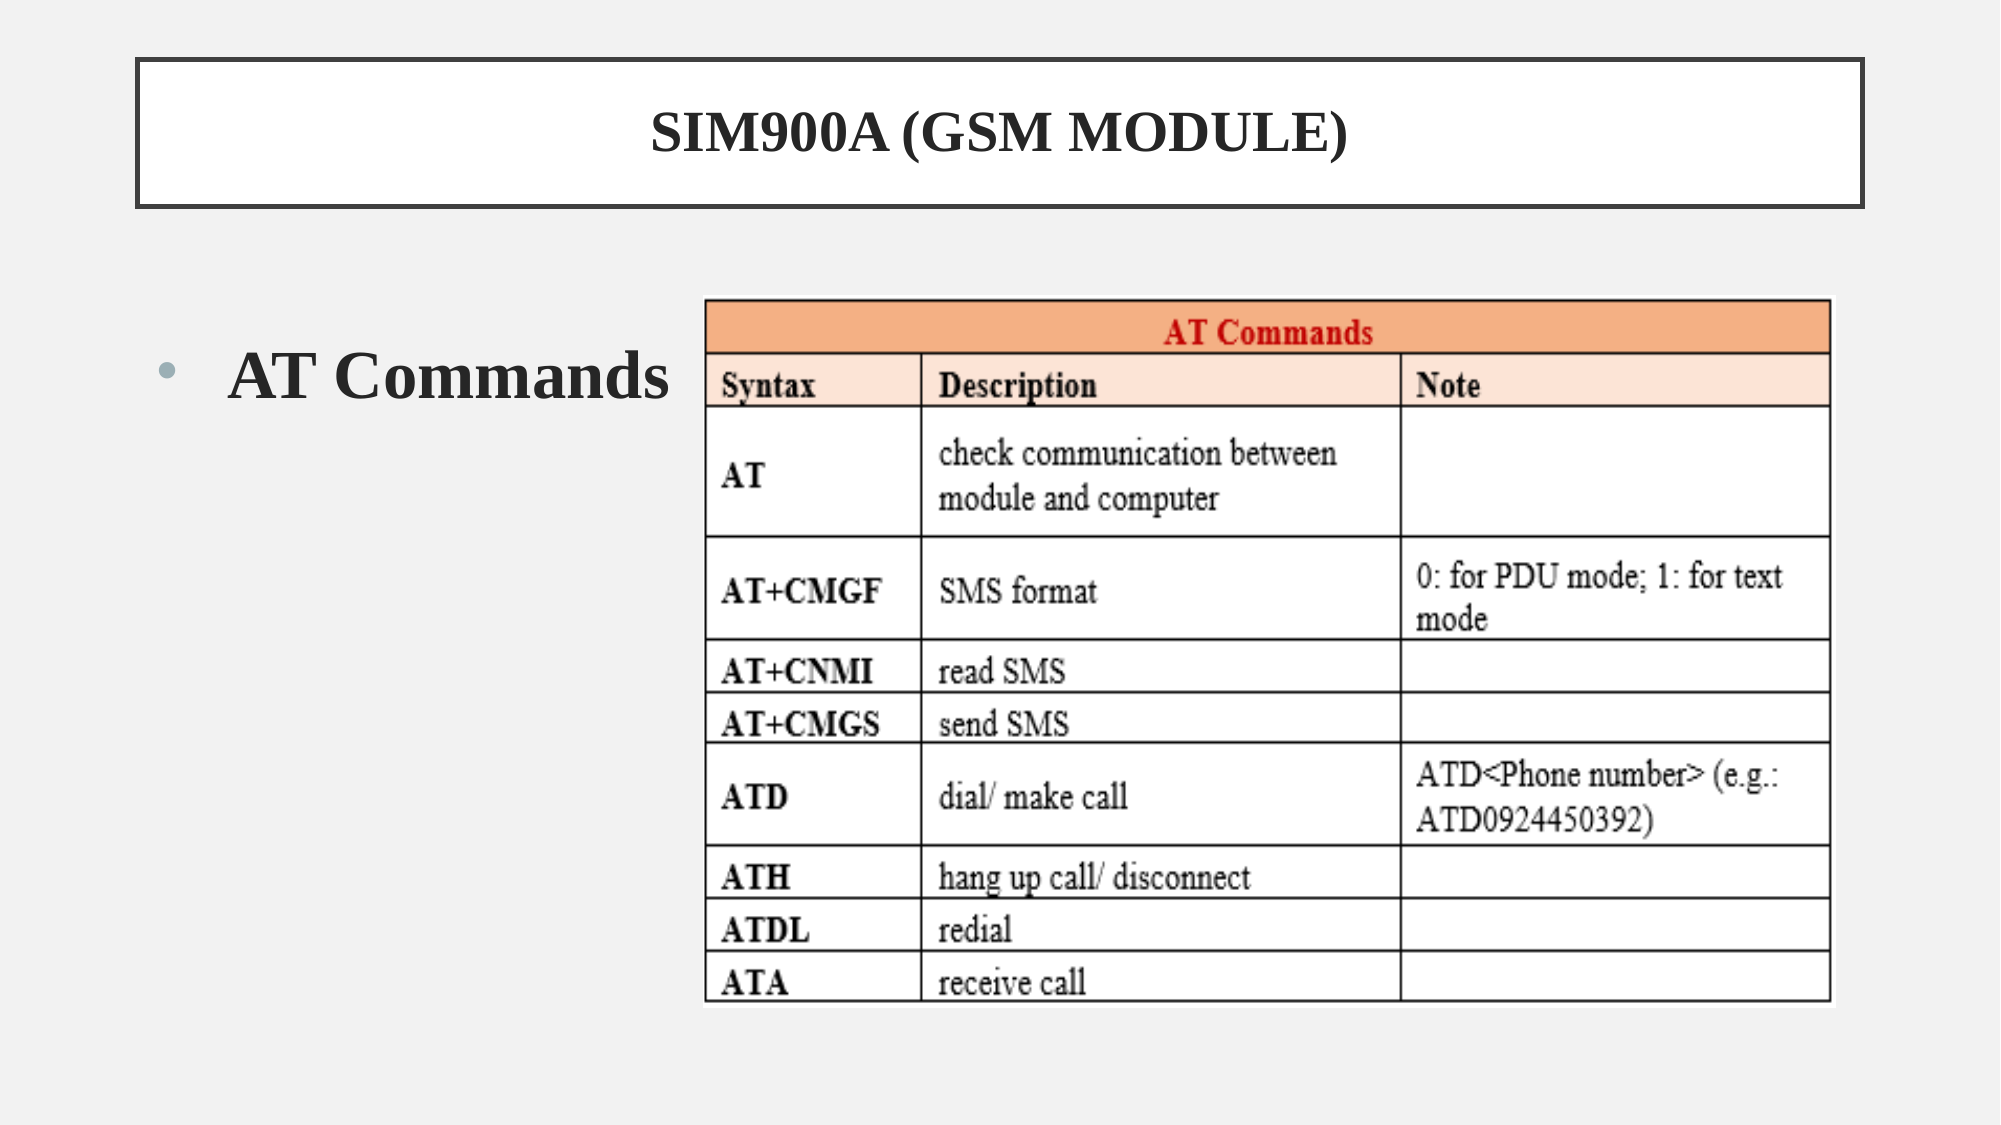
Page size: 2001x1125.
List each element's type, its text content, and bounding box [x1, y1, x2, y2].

list AT Commands [137, 260, 1863, 838]
picture [703, 294, 1836, 1008]
title SIM900A (GSM MODULE) [135, 57, 1865, 209]
